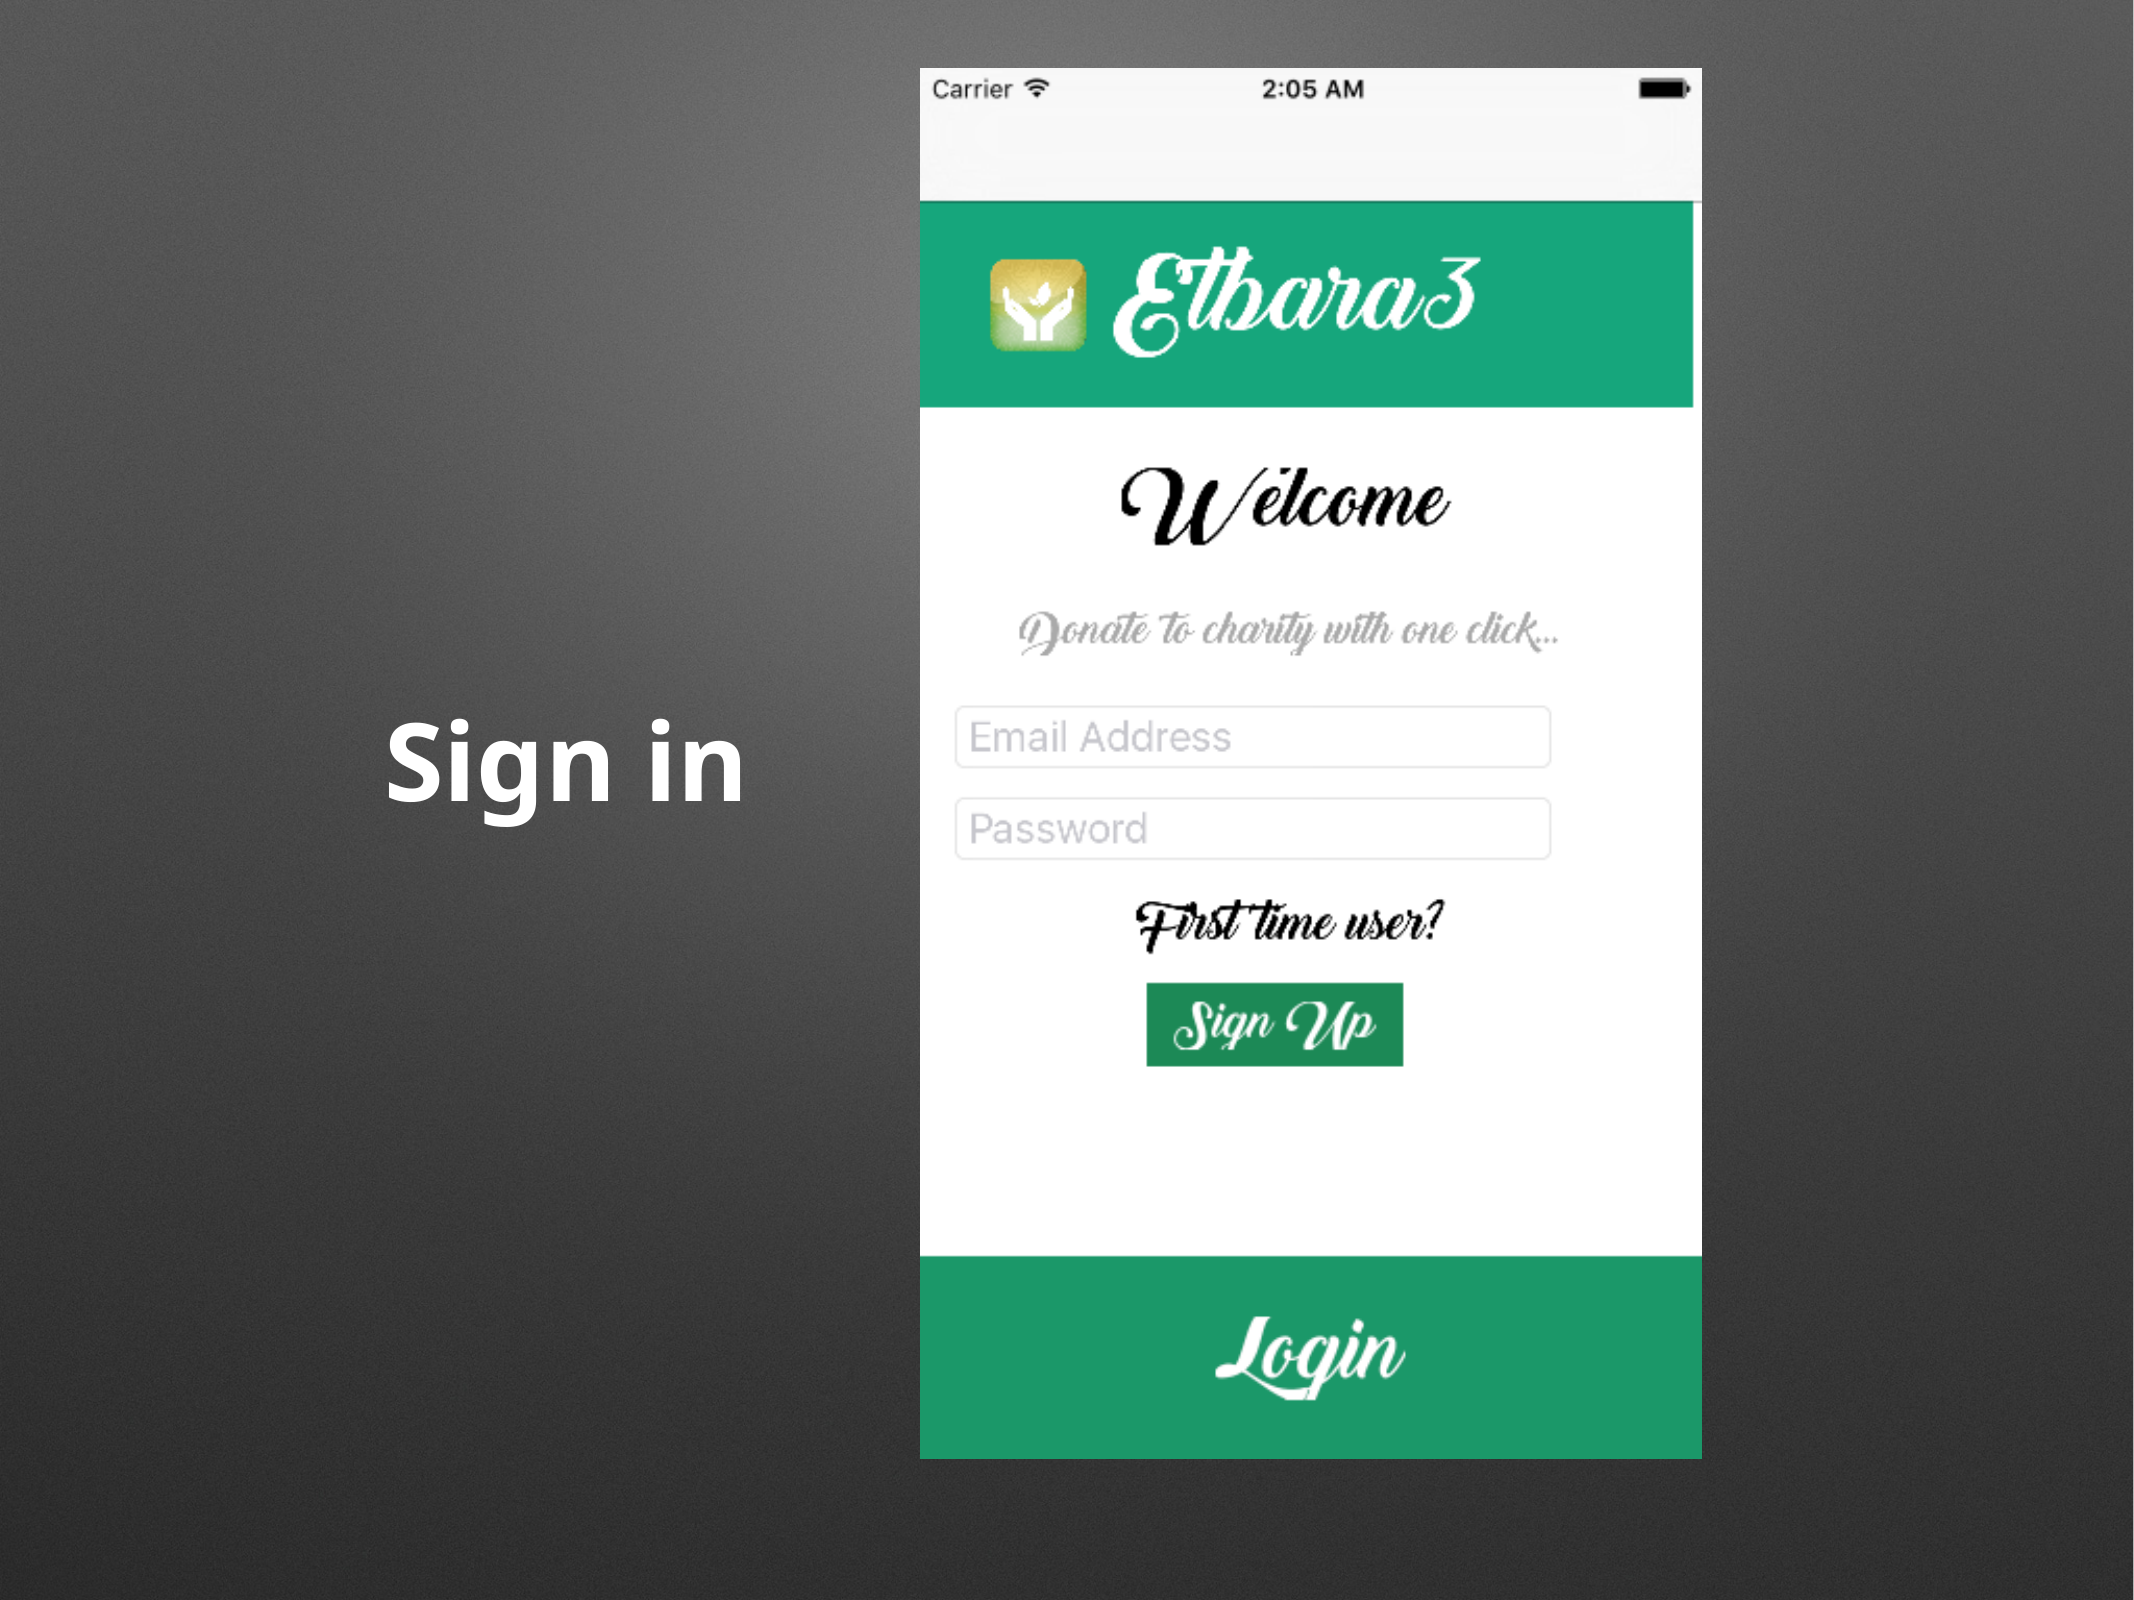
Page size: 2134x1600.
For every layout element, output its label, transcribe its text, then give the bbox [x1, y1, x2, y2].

title Sign in [124, 68, 916, 824]
picture [0, 0, 2134, 1600]
